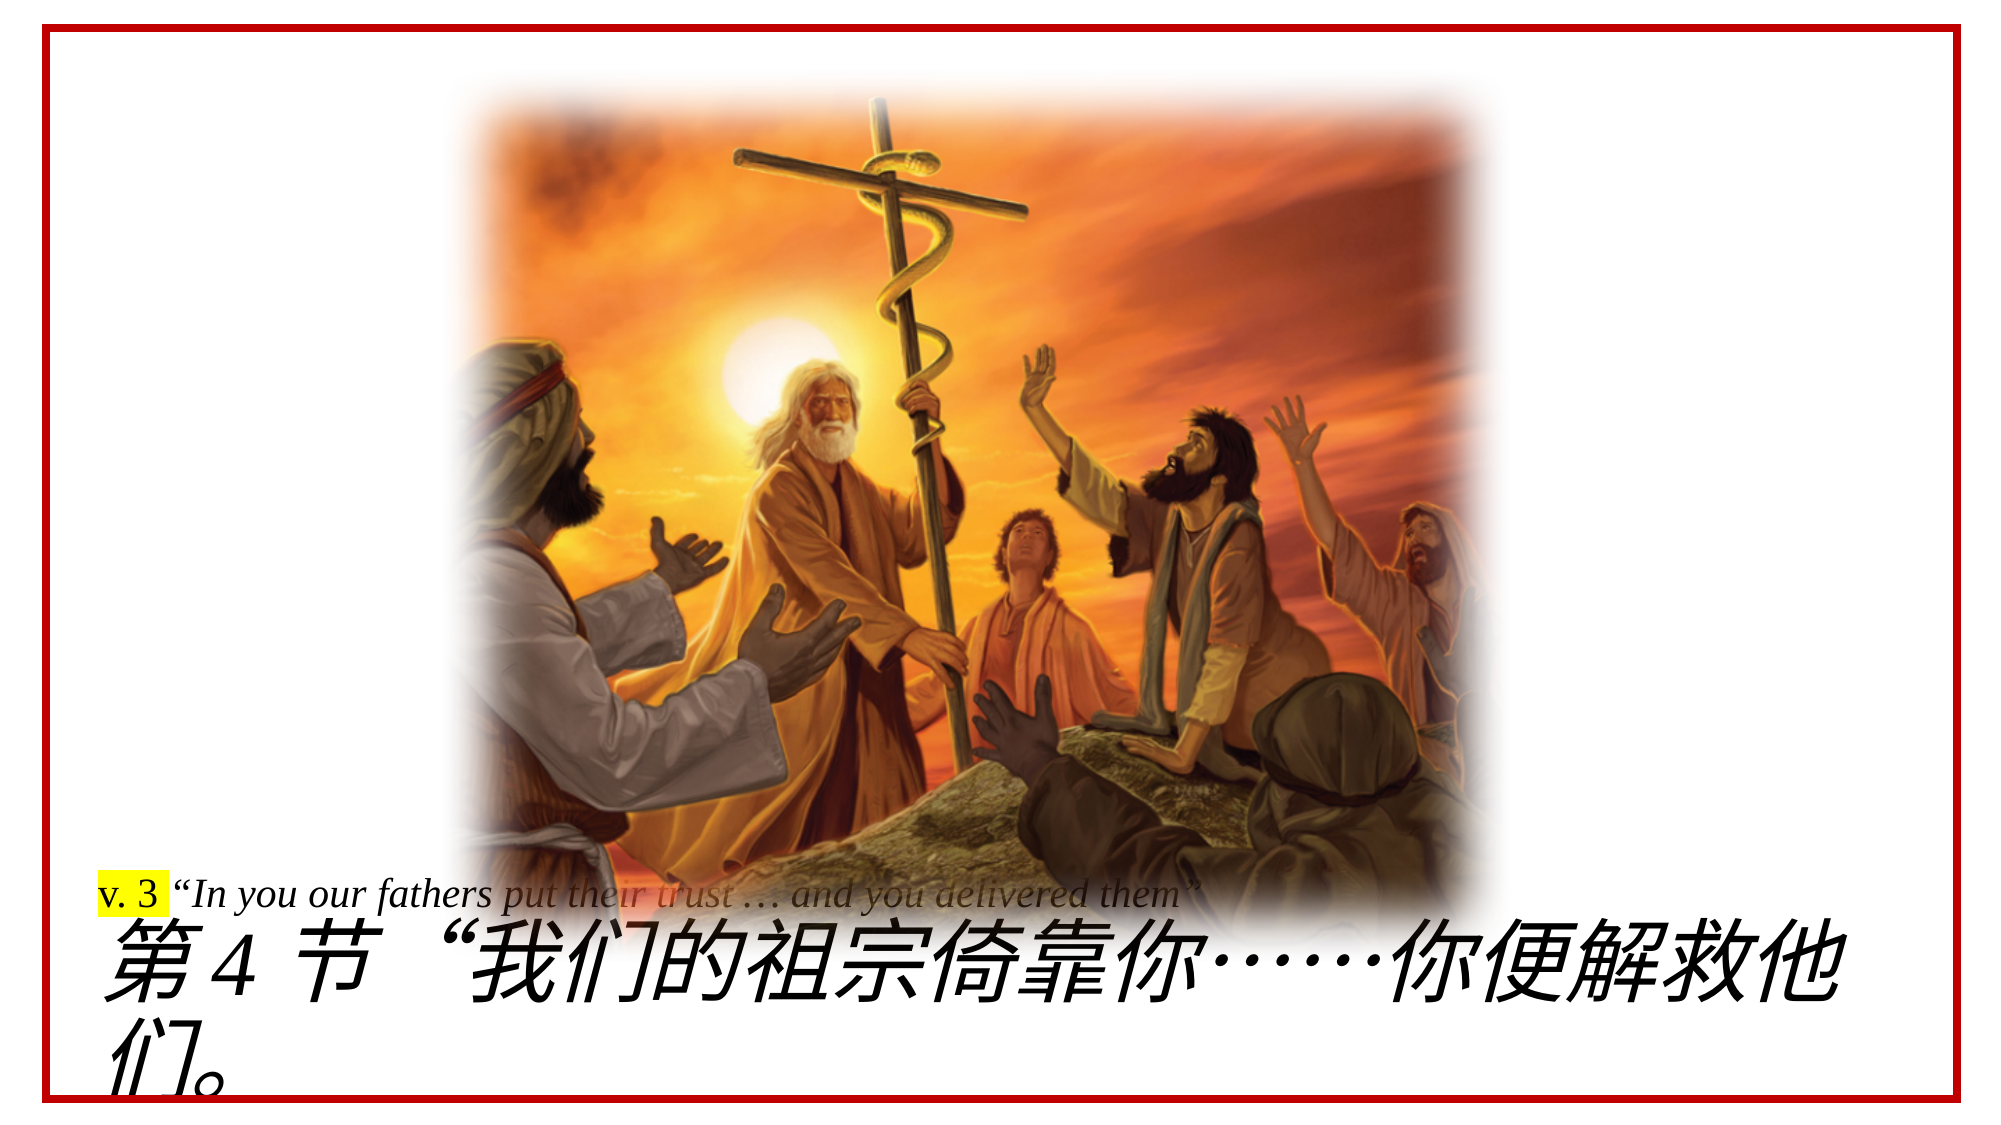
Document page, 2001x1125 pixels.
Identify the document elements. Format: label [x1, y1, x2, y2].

text_box [45, 27, 1958, 1100]
picture [439, 66, 1514, 966]
